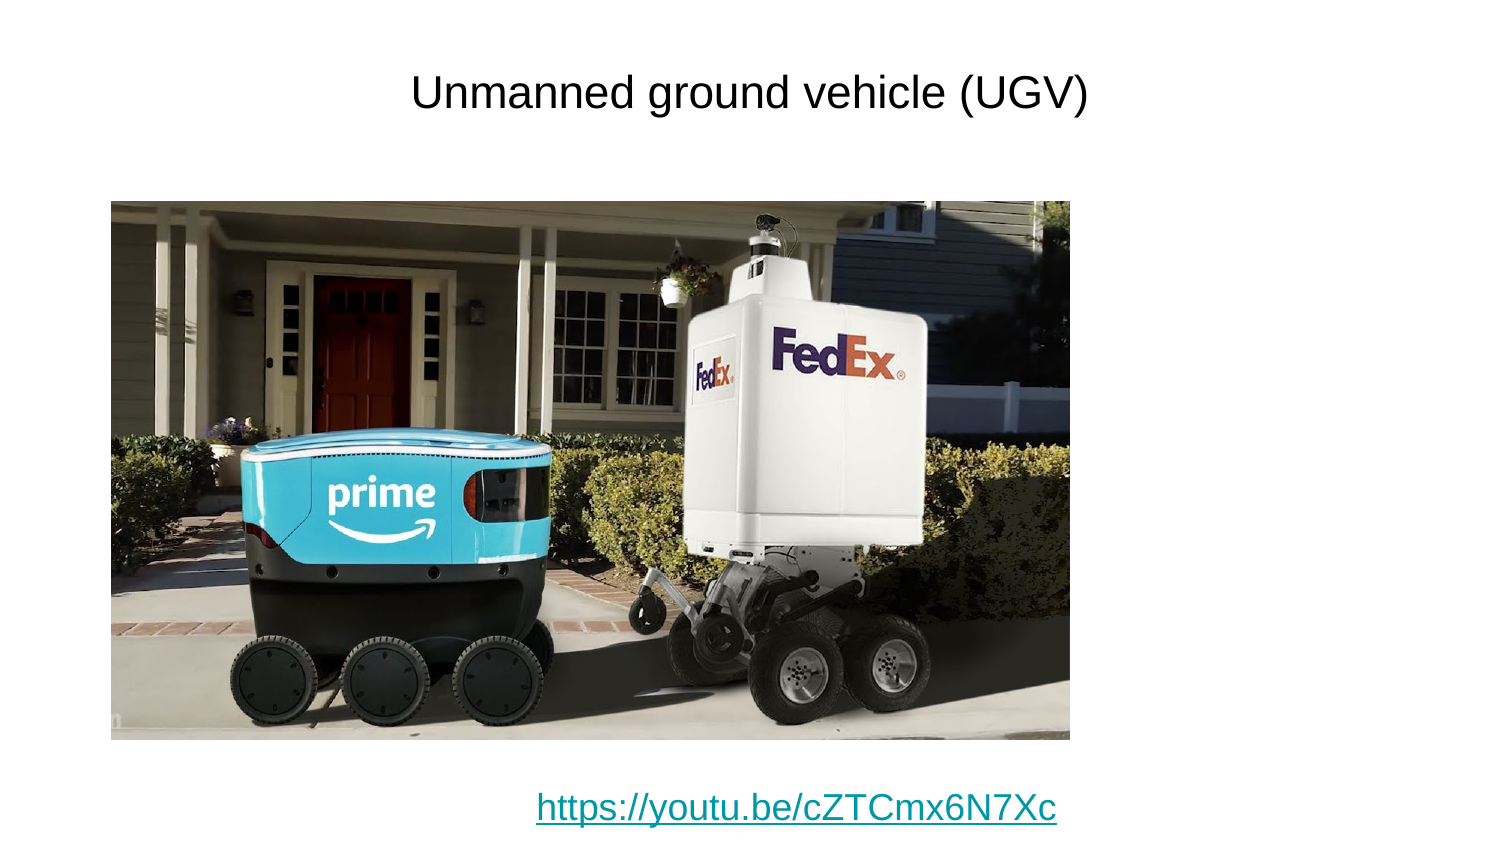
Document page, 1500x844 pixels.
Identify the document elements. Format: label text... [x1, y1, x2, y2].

title Unmanned ground vehicle (UGV) [51, 54, 1449, 126]
text_box https://youtu.be/cZTCmx6N7Xc [521, 761, 1328, 844]
picture [111, 200, 1070, 741]
